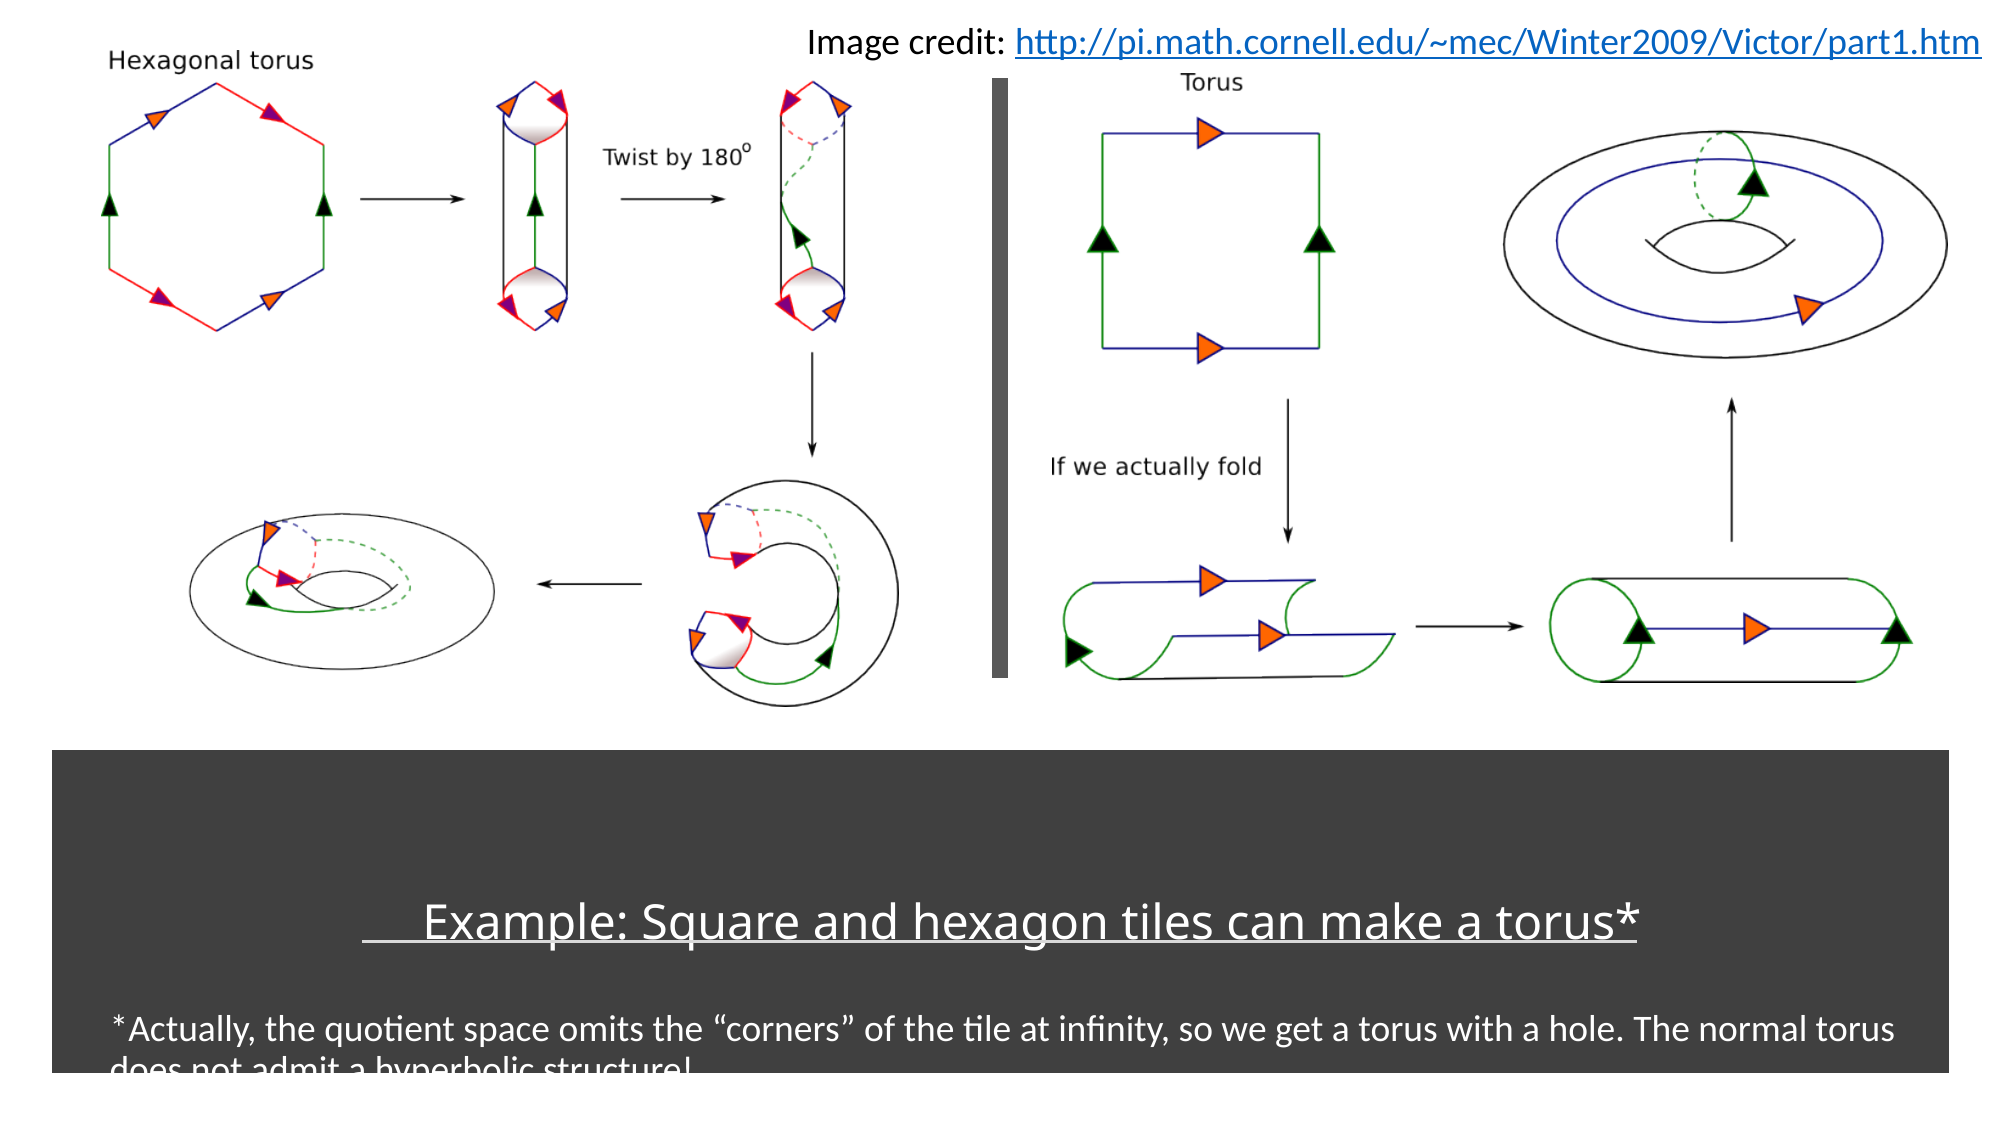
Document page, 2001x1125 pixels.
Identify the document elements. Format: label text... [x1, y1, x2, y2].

picture [1052, 73, 1948, 683]
text_box [61, 759, 1939, 1064]
text_box Example: Square and hexagon tiles can make a torus* *Actually, the quotient space omits the “corners” of the tile at infinity, so we get a torus with a hole. The normal torus does not admit a hyperbolic structure! [61, 832, 1938, 1099]
text_box Image credit: http://pi.math.cornell.edu/~mec/Winter2009/Victor/part1.htm [792, 9, 1997, 114]
picture [101, 50, 899, 707]
